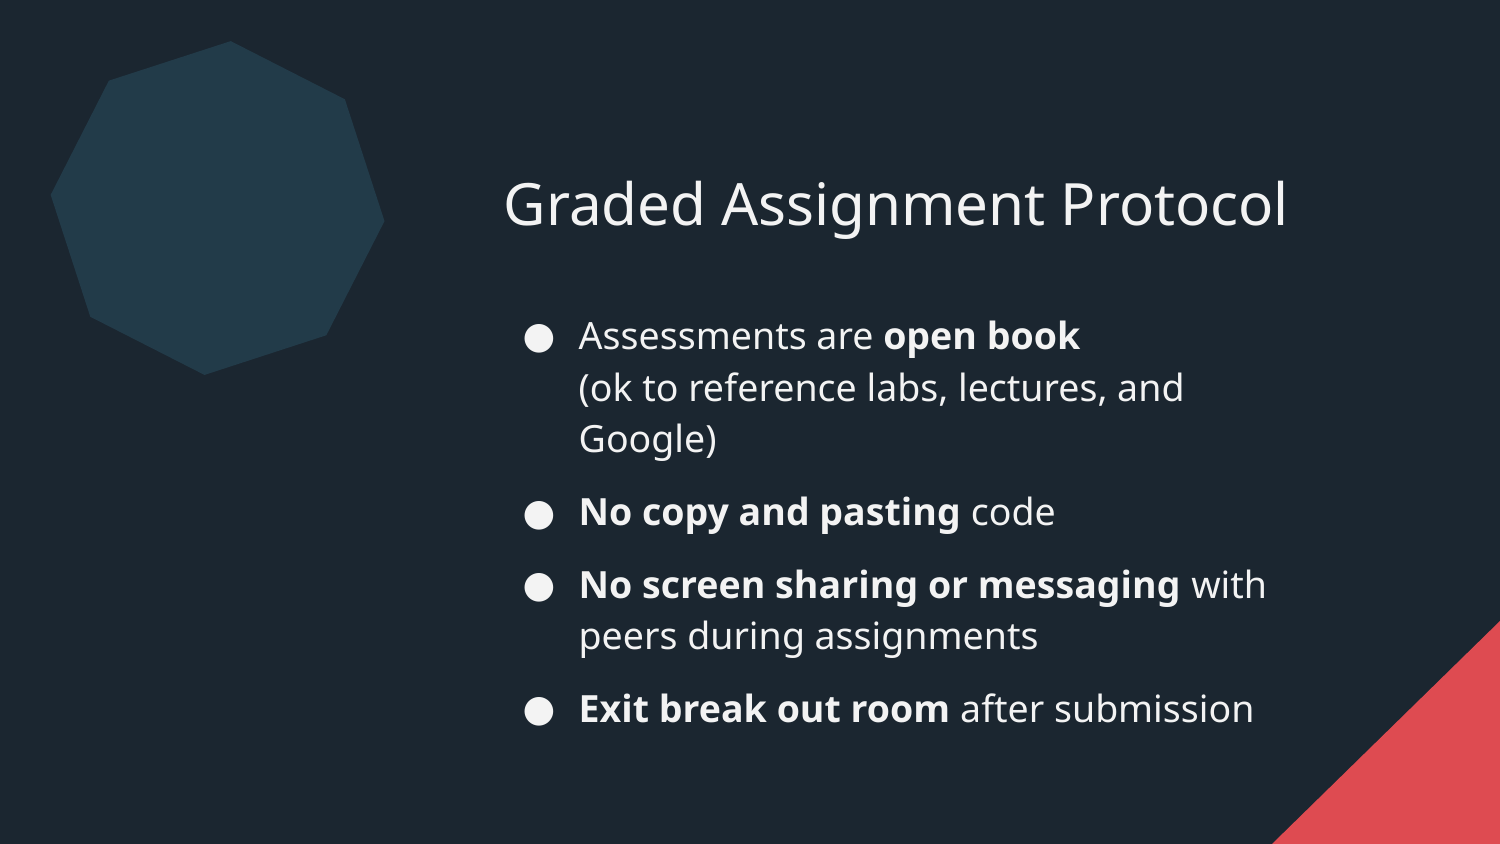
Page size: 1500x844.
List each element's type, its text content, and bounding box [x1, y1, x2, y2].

text_box [1272, 620, 1500, 844]
text_box Graded Assignment Protocol Assessments are open book (ok to reference labs, lectures, and Google) No copy and pasting code No screen sharing or messaging with peers during assignments Exit break out room after submission [488, 151, 1333, 745]
text_box [50, 41, 385, 375]
